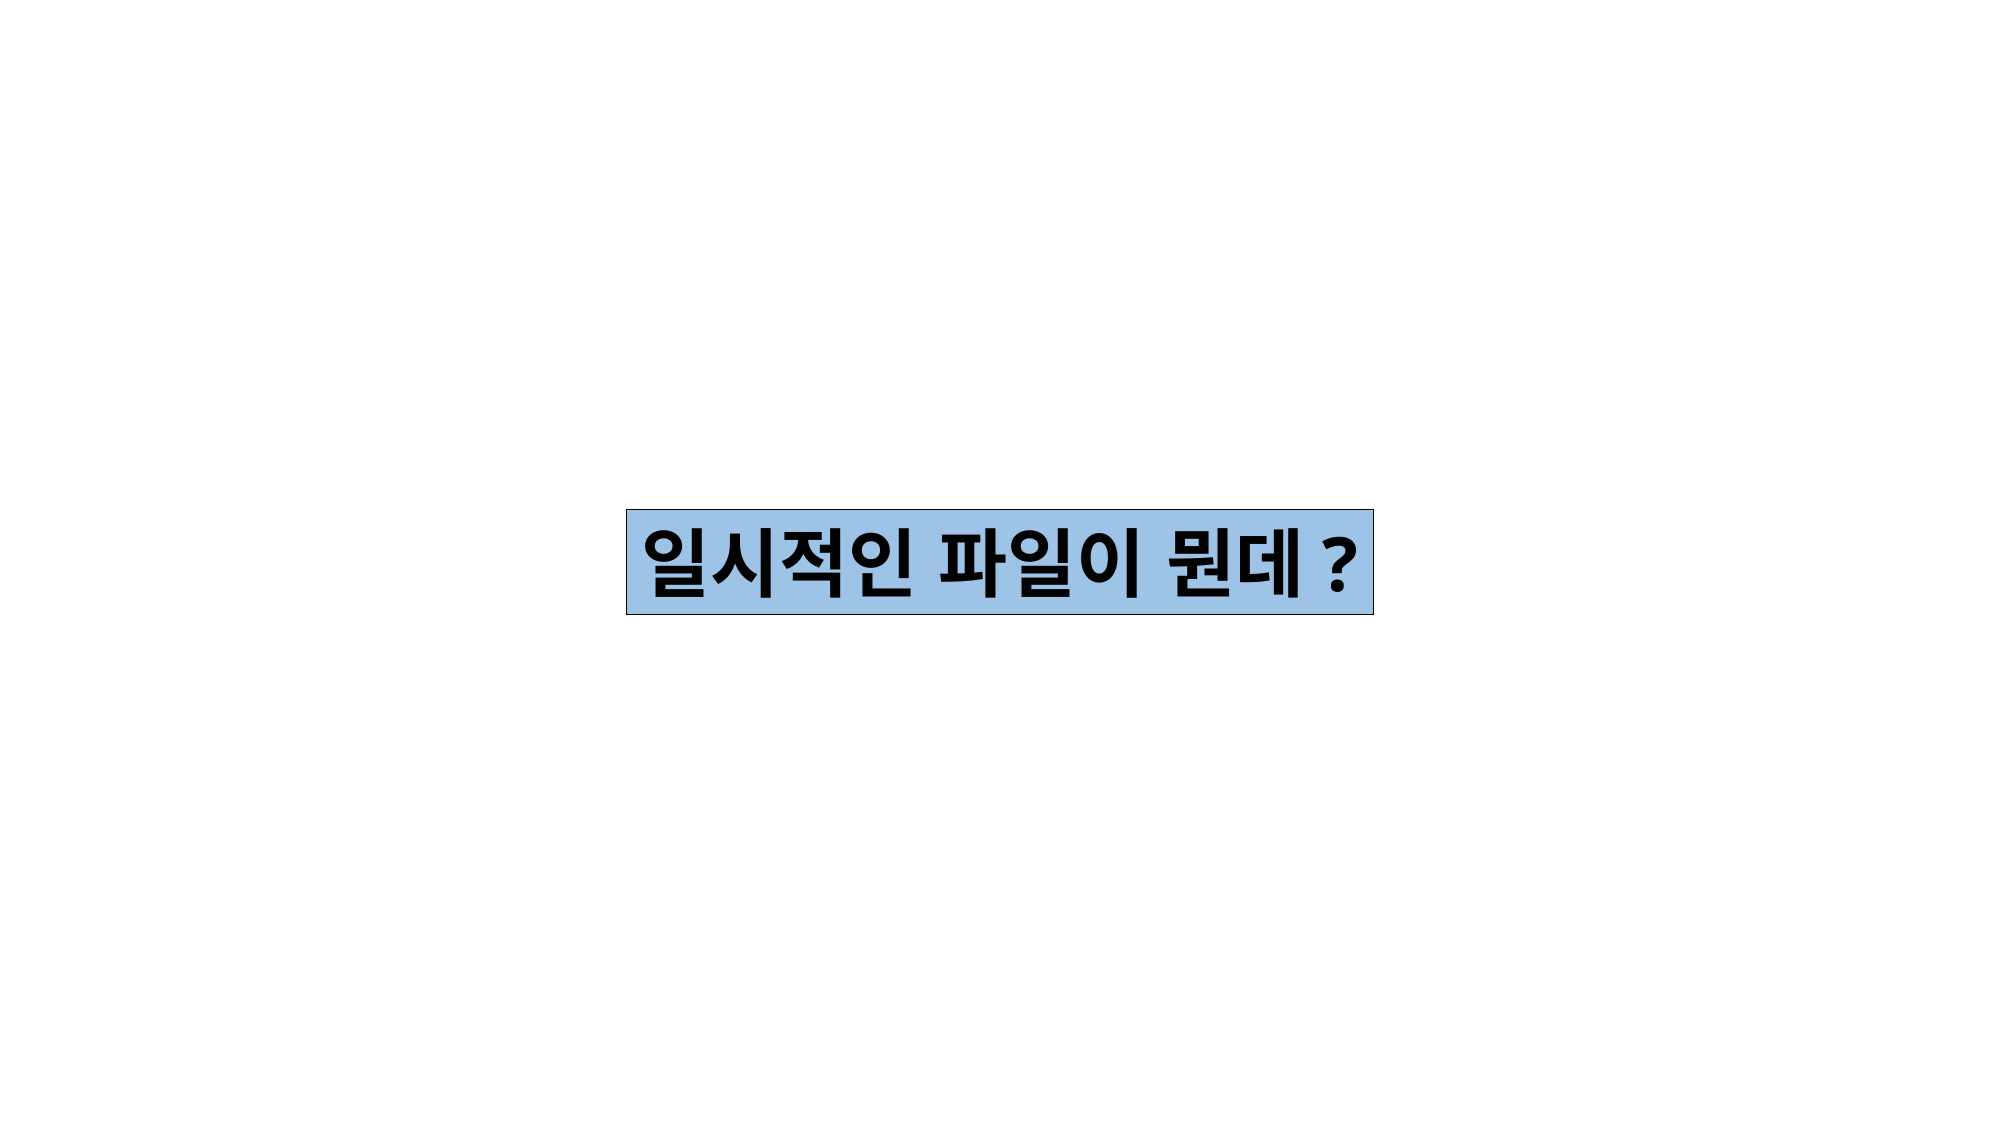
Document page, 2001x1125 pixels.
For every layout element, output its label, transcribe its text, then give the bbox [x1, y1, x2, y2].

text_box 일시적인 파일이 뭔데? [626, 509, 1374, 615]
